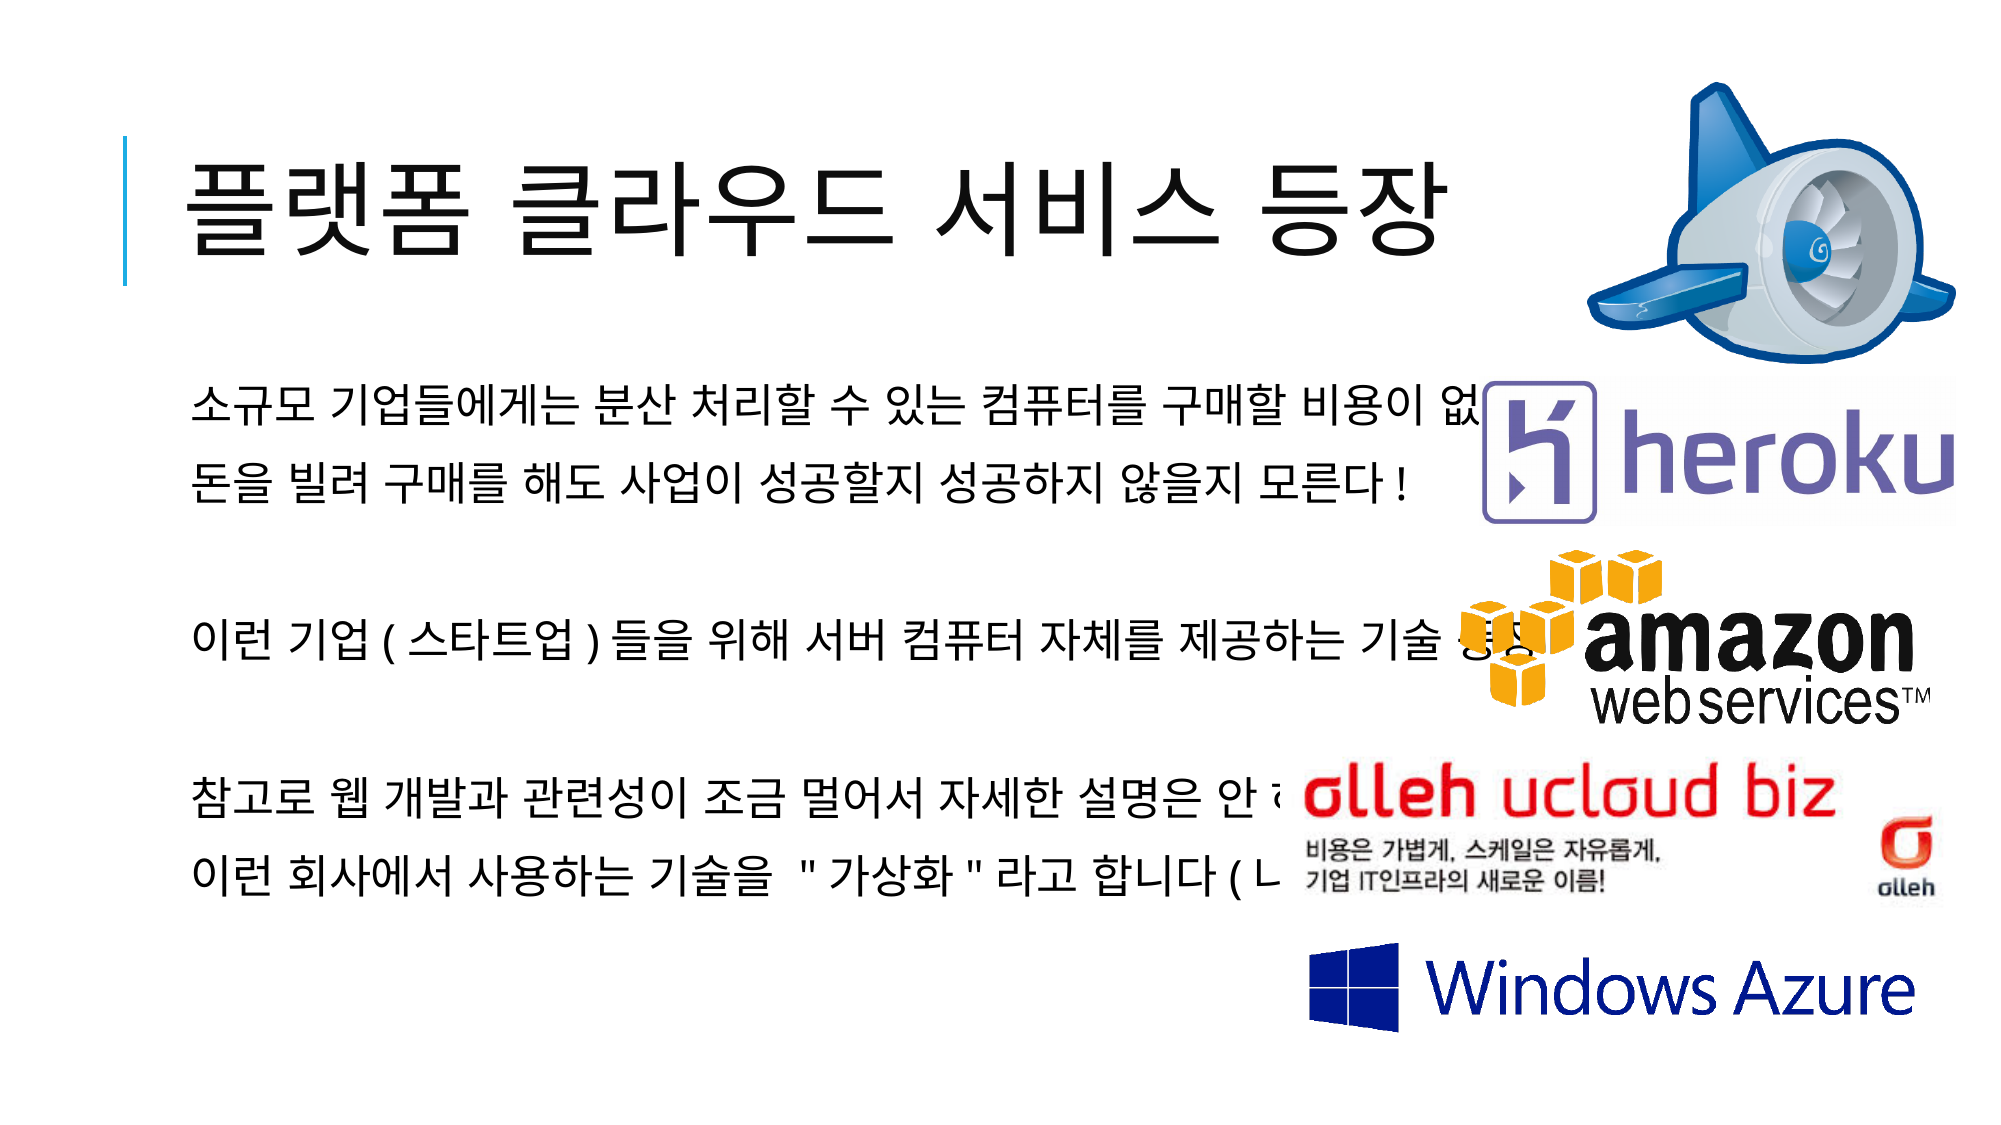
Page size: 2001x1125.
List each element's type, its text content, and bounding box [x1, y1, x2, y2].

picture [1586, 81, 1956, 369]
picture [1479, 376, 1956, 526]
list 소규모 기업들에게는 분산 처리할 수 있는 컴퓨터를 구매할 비용이 없다. 돈을 빌려 구매를 해도 사업이 성공할지 성공하지 않을지 모른다! 이런 기업(스타트업)들을 위해 서버 컴퓨터 자체를 제공하는 기술 등장 참고로 웹 개발과 관련성이 조금 멀어서 자세한 설명은 안 하지만, 이런 회사에서 사용하는 기술을 "가상화"라고 합니다(나름 중요 키워드). [168, 375, 1763, 1035]
picture [1460, 550, 1931, 725]
title 플랫폼 클라우드 서비스 등장 [168, 96, 1579, 342]
picture [1271, 732, 1956, 1070]
